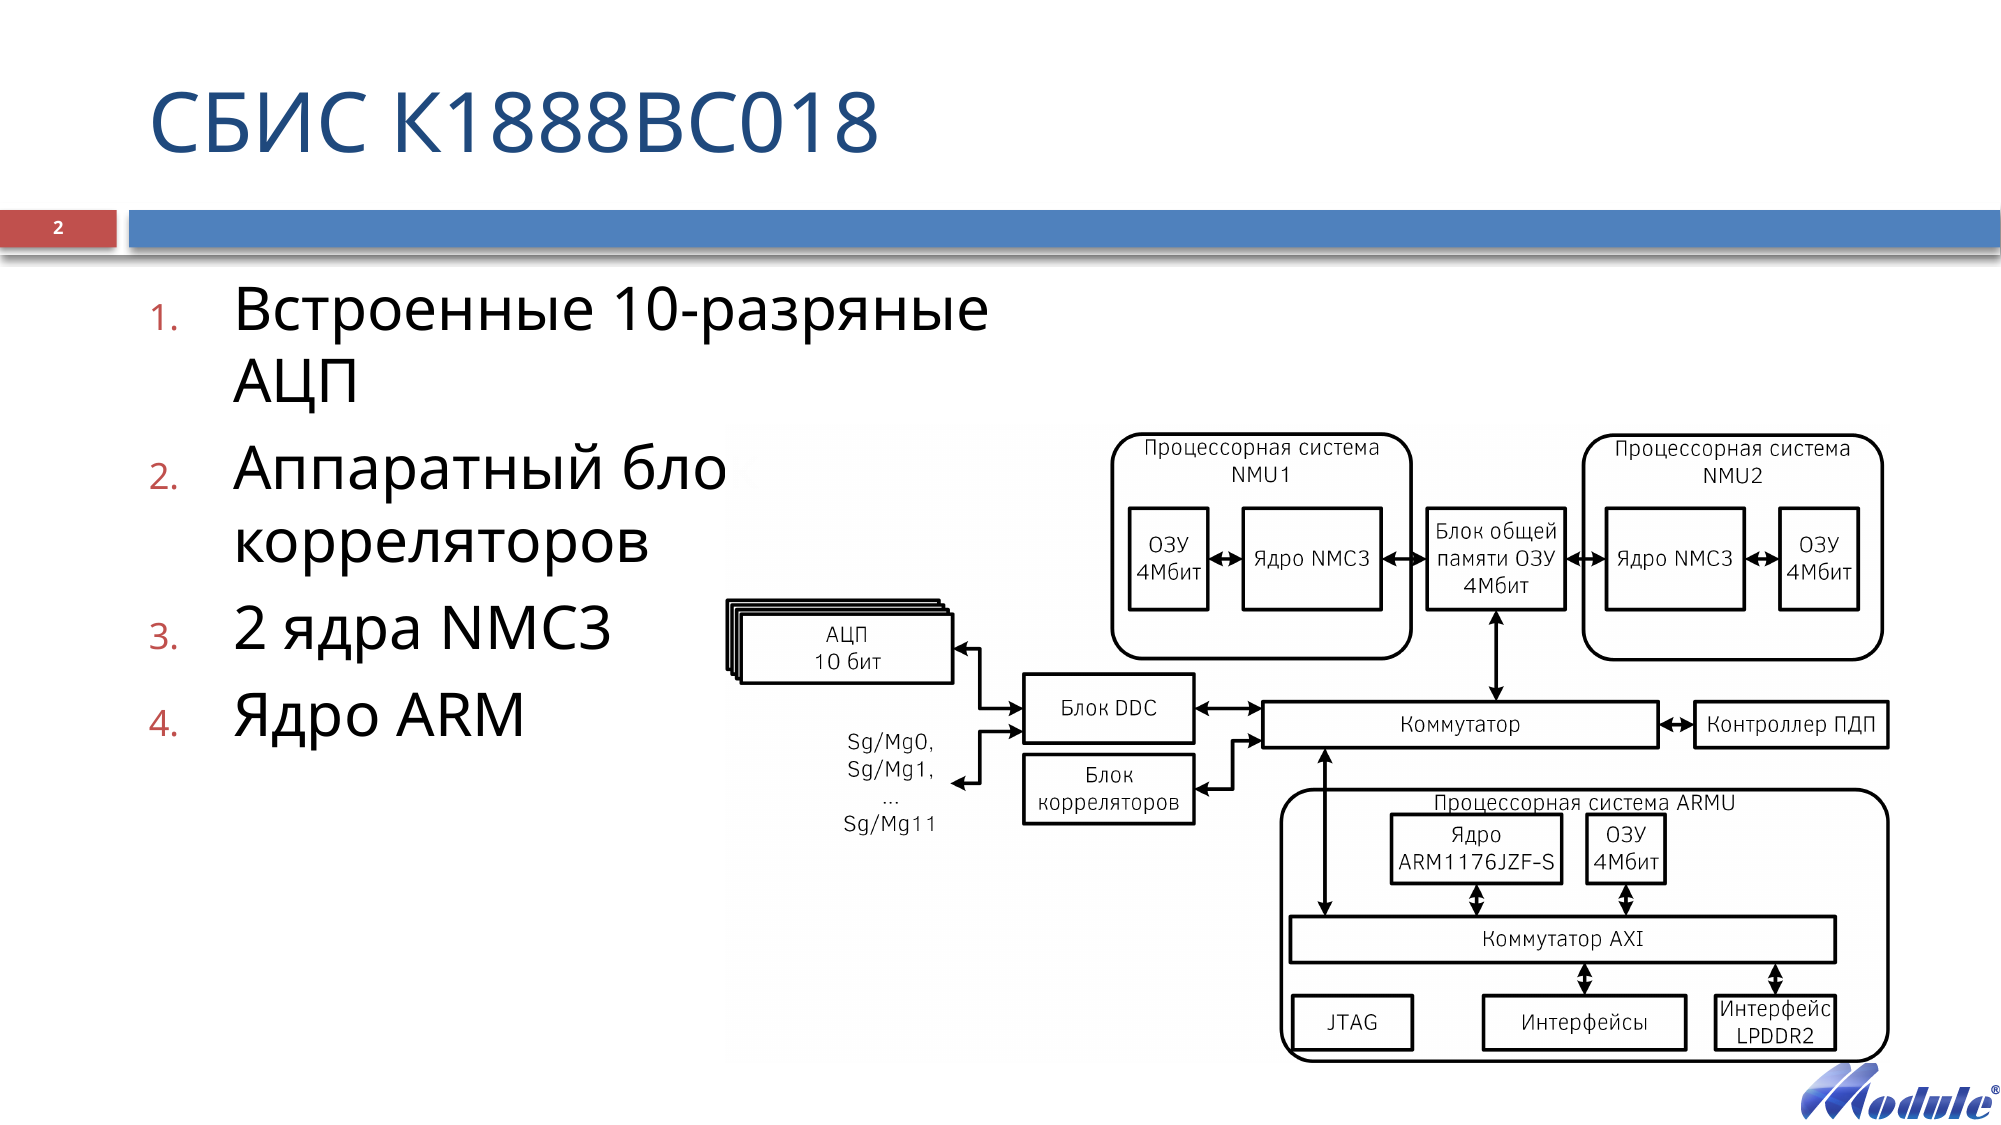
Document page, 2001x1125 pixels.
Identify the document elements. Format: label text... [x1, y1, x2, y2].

list Встроенные 10-разряные АЦП Аппаратный блок корреляторов 2 ядра NMC3 Ядро ARM [133, 262, 1138, 1125]
picture [724, 424, 2000, 1125]
title СБИС К1888ВС018 [133, 37, 1918, 200]
slide_number 2 [0, 208, 117, 249]
